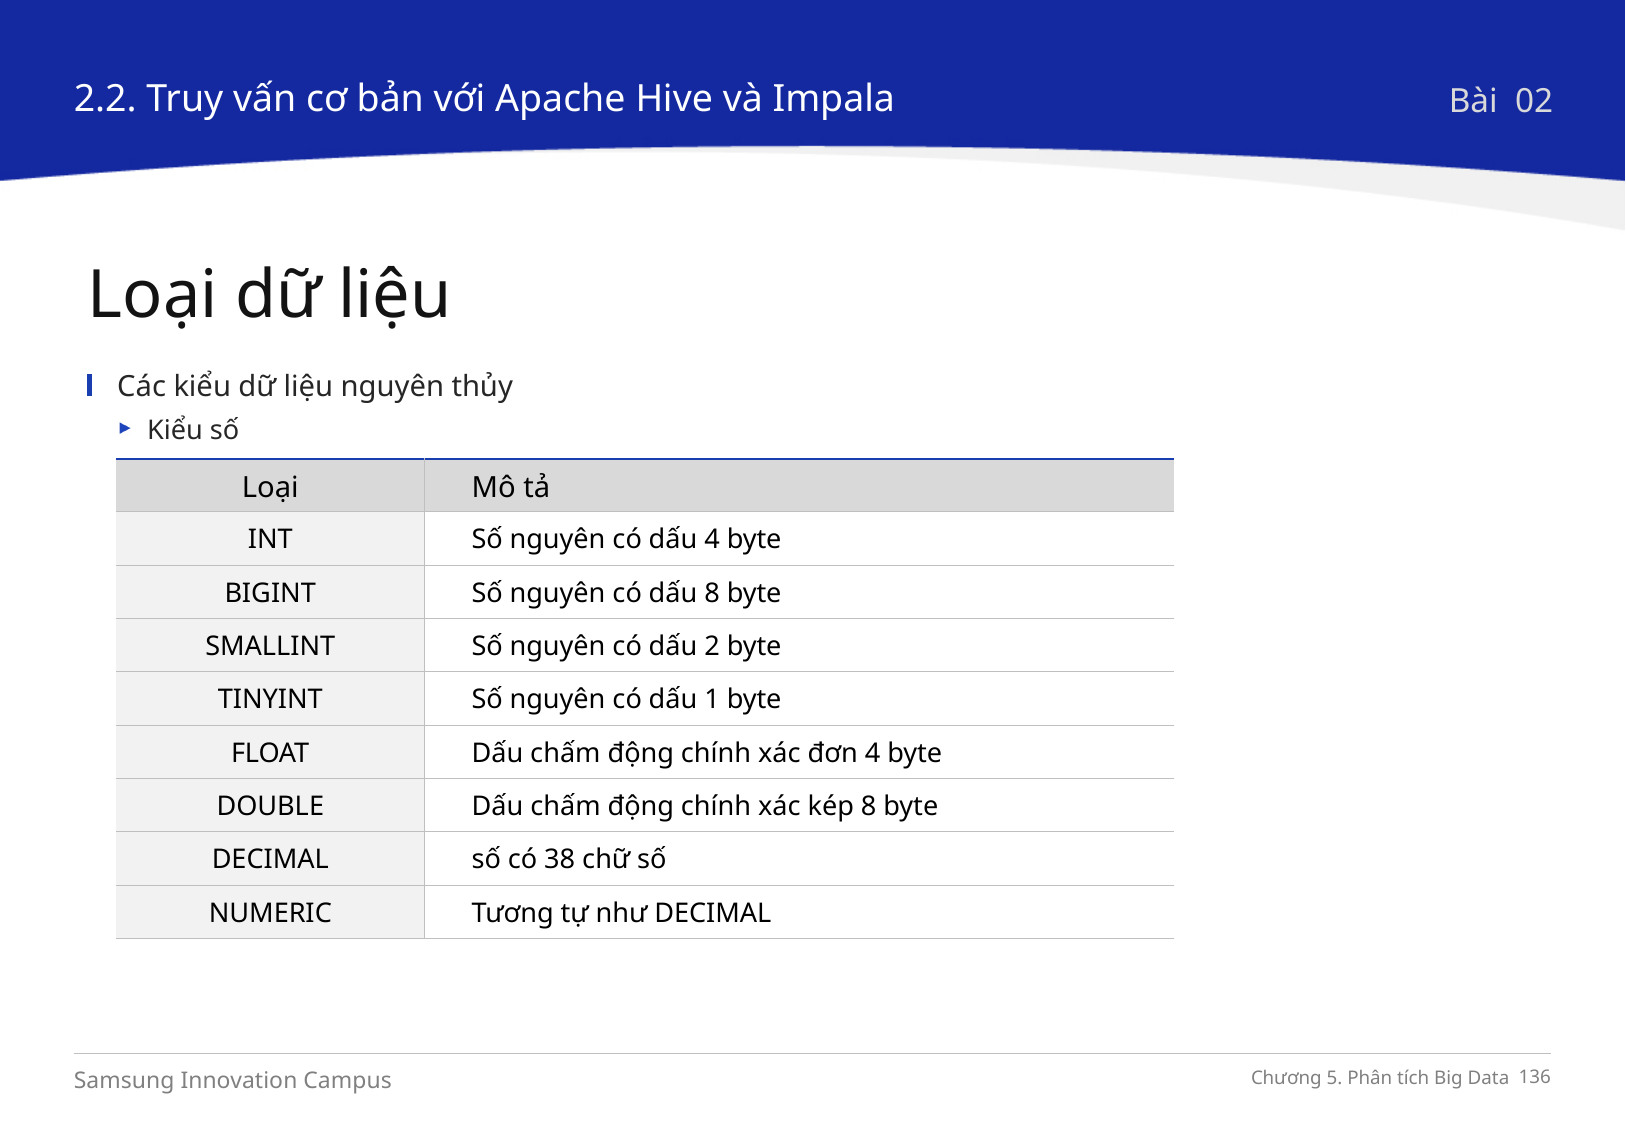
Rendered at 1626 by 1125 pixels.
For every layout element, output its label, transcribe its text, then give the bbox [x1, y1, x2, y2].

table_cell Số nguyên có dấu 8 byte [425, 566, 1174, 618]
list 2.2. Truy vấn cơ bản với Apache Hive và Impala [73, 73, 1396, 119]
table_cell số có 38 chữ số [425, 832, 1174, 885]
table_cell Dấu chấm động chính xác kép 8 byte [425, 779, 1174, 831]
table_cell SMALLINT [116, 619, 424, 671]
list Bài 02 [1423, 79, 1554, 120]
table_cell BIGINT [116, 566, 424, 618]
picture [0, 0, 1625, 1125]
table_cell Tương tự như DECIMAL [425, 886, 1174, 938]
table_cell INT [116, 512, 424, 565]
table_header Mô tả [425, 460, 1174, 511]
table_cell Dấu chấm động chính xác đơn 4 byte [425, 726, 1174, 778]
table_cell DECIMAL [116, 832, 424, 885]
table_cell Số nguyên có dấu 1 byte [425, 672, 1174, 725]
table_cell Số nguyên có dấu 2 byte [425, 619, 1174, 671]
table_cell FLOAT [116, 726, 424, 778]
table_cell TINYINT [116, 672, 424, 725]
list Loại dữ liệu [87, 249, 1531, 331]
list Các kiểu dữ liệu nguyên thủy Kiểu số [87, 365, 1531, 516]
table_cell Số nguyên có dấu 4 byte [425, 512, 1174, 565]
table_cell NUMERIC [116, 886, 424, 938]
table_header Loại [116, 460, 424, 511]
table_cell DOUBLE [116, 779, 424, 831]
